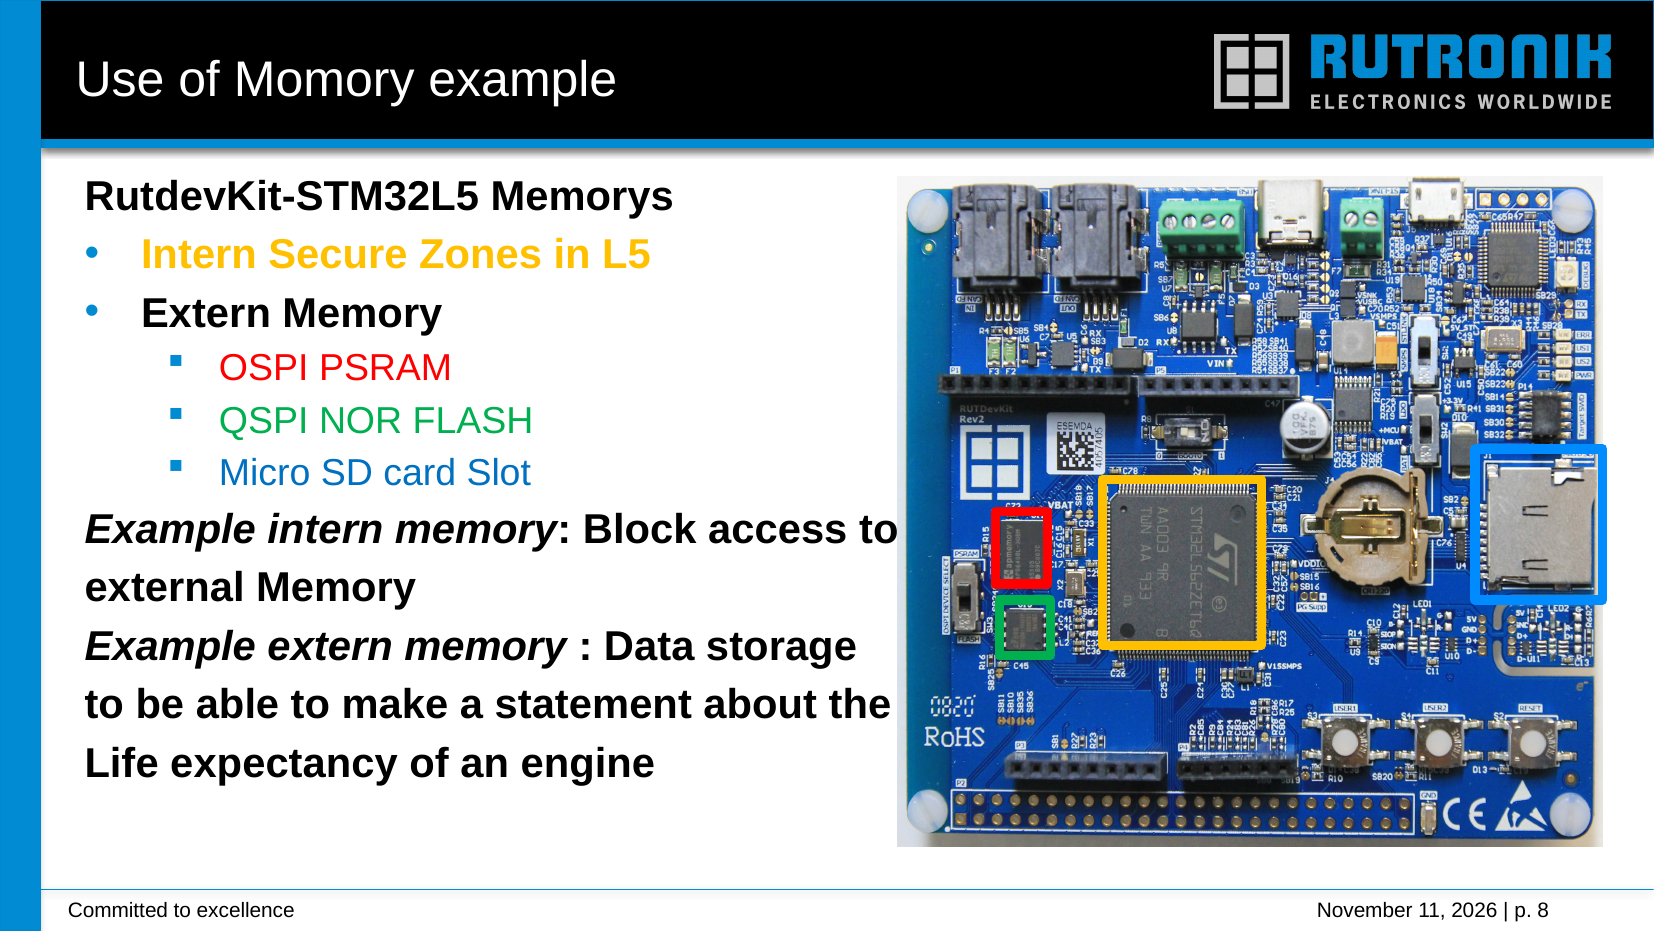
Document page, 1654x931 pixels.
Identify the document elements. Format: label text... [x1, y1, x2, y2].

title Use of Momory example [59, 11, 1189, 141]
picture [1325, 45, 1333, 53]
picture [1366, 34, 1374, 67]
picture [1590, 34, 1598, 49]
picture [1482, 45, 1491, 68]
picture [896, 176, 1603, 847]
list RutdevKit-STM32L5 Memorys Intern Secure Zones in L5 Extern Memory OSPI PSRAM QSPI NOR FLASH Micro SD card Slot Example intern memory: Block access to external Memory Example extern memory : Data storage to be able to make a statement about the Life expectancy of an engine [68, 160, 1634, 847]
picture [1214, 34, 1611, 109]
